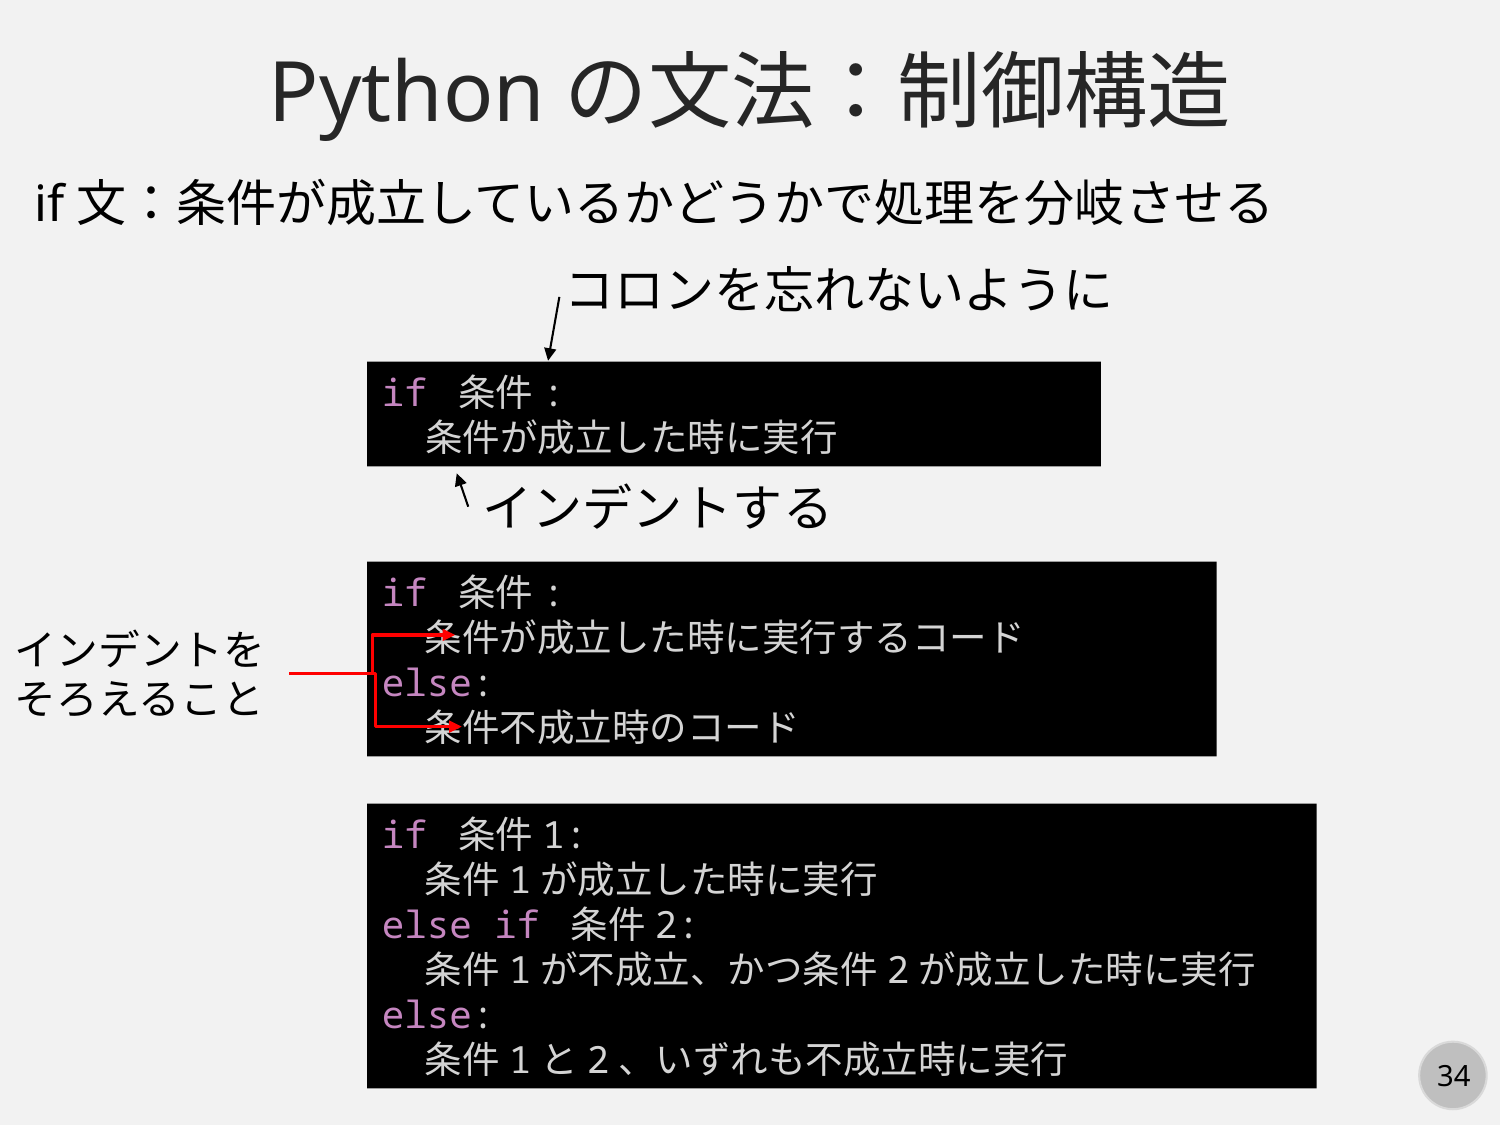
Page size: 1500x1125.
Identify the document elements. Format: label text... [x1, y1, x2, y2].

text_box インデントする [468, 469, 848, 545]
text_box インデントを そろえること [0, 615, 290, 731]
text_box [289, 634, 455, 673]
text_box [456, 473, 492, 508]
text_box if 条件: 条件が成立した時に実行するコード else: 条件不成立時のコード [367, 561, 1217, 757]
text_box if 条件1: 条件1が成立した時に実行 else if 条件2: 条件1が不成立、かつ条件2が成立した時に実行 else: 条件1と2、いずれも不成立時に実行 [367, 803, 1317, 1089]
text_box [548, 296, 560, 361]
text_box if 条件: 条件が成立した時に実行 [367, 361, 1101, 467]
text_box if文：条件が成立しているかどうかで処理を分岐させる [19, 163, 1290, 239]
text_box コロンを忘れないように [549, 250, 1157, 326]
list Pythonの文法：制御構造 [0, 31, 1500, 155]
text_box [289, 673, 462, 727]
